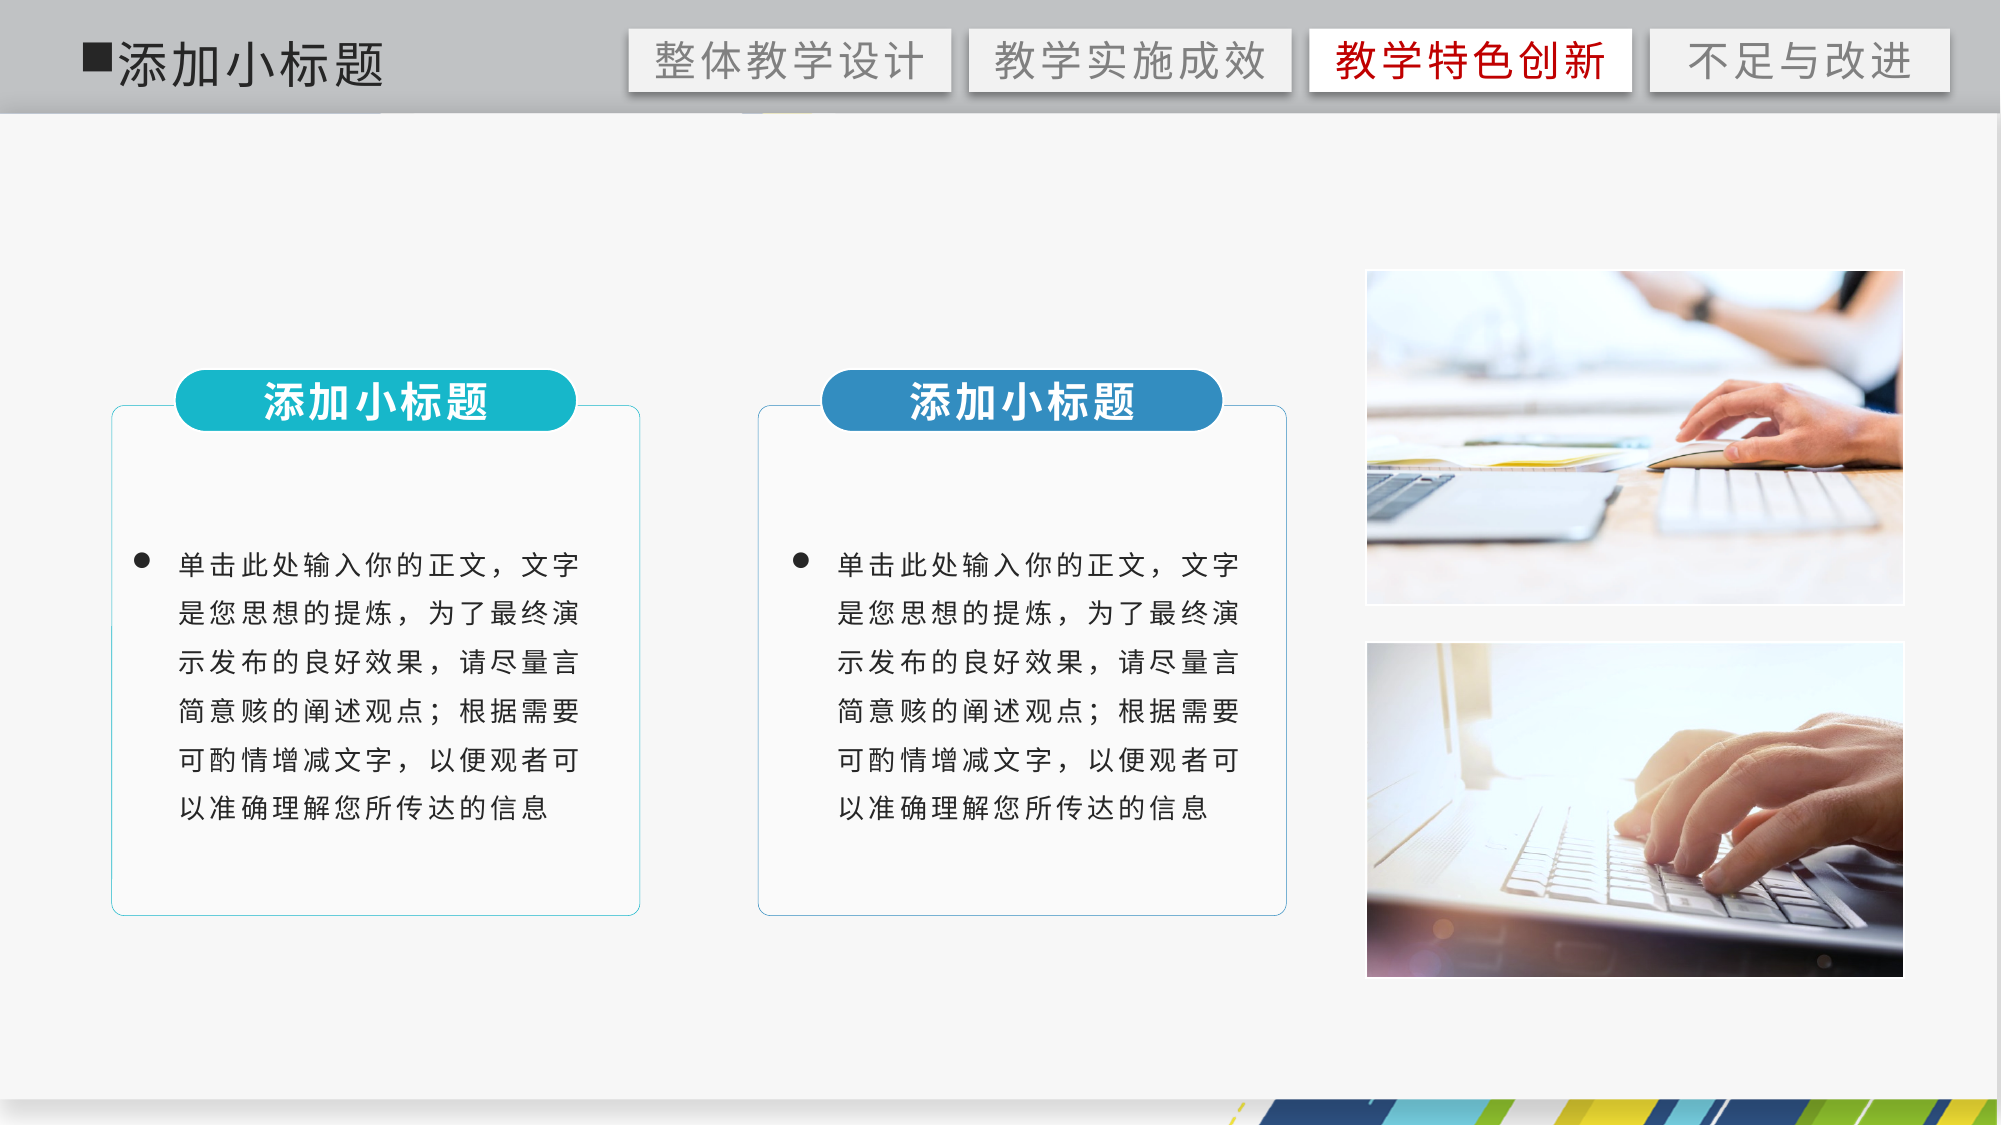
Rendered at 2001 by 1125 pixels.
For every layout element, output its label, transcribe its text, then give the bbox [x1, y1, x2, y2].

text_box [758, 368, 1287, 916]
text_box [111, 368, 640, 916]
text_box [1365, 641, 1905, 979]
text_box [1365, 269, 1905, 606]
picture [0, 1100, 1997, 1125]
text_box 添加小标题 [64, 25, 451, 101]
